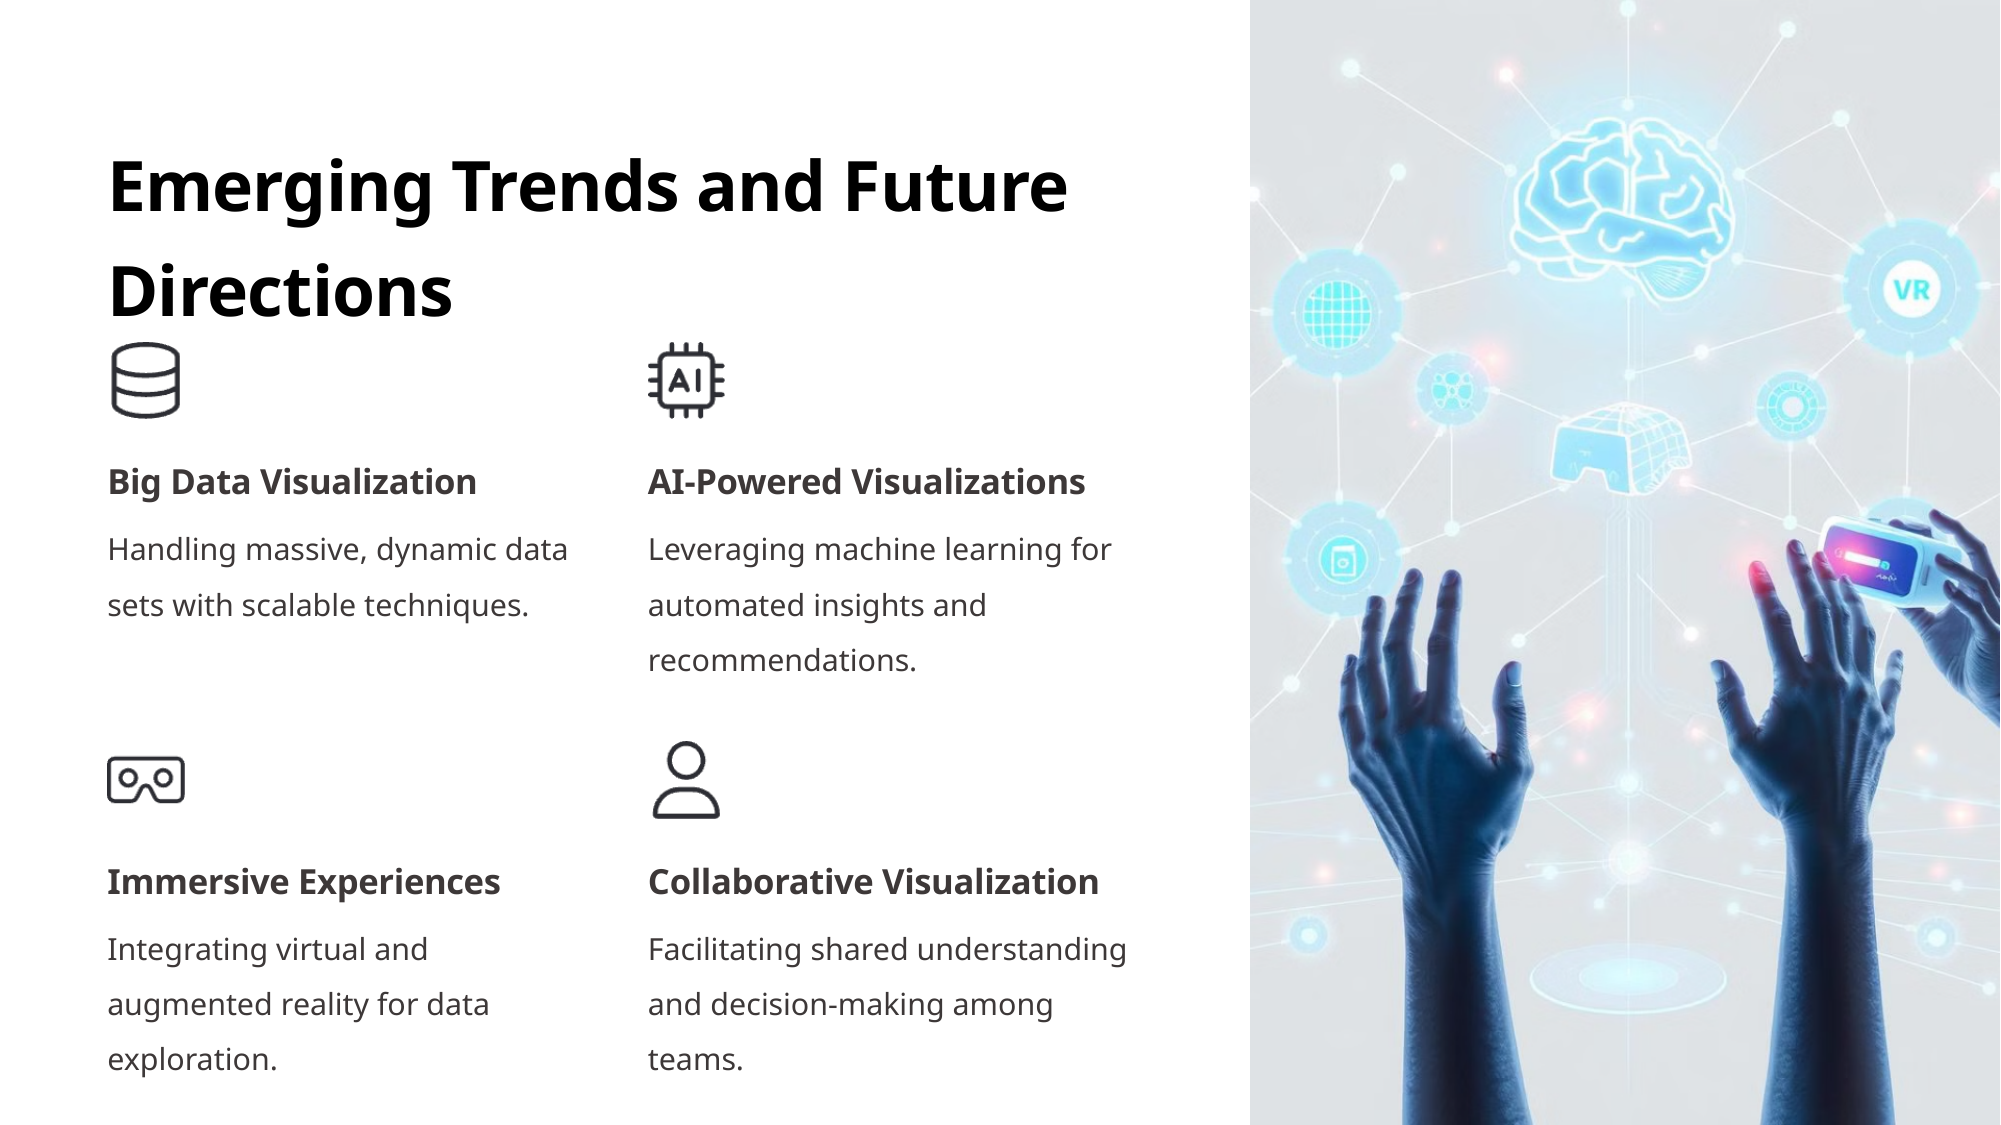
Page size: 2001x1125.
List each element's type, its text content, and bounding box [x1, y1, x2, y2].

text_box Emerging Trends and Future Directions [107, 121, 1143, 296]
picture [1249, 0, 2000, 1125]
picture [647, 342, 725, 419]
text_box Immersive Experiences [107, 849, 526, 893]
text_box AI-Powered Visualizations [648, 449, 1116, 494]
text_box Leveraging machine learning for automated insights and recommendations. [647, 511, 1143, 650]
picture [107, 741, 185, 819]
picture [107, 342, 185, 419]
text_box Handling massive, dynamic data sets with scalable techniques. [107, 511, 602, 604]
text_box Big Data Visualization [107, 449, 503, 494]
text_box Collaborative Visualization [647, 849, 1123, 893]
text_box Facilitating shared understanding and decision-making among teams. [647, 911, 1143, 1004]
picture [647, 741, 725, 819]
text_box Integrating virtual and augmented reality for data exploration. [107, 911, 602, 1004]
